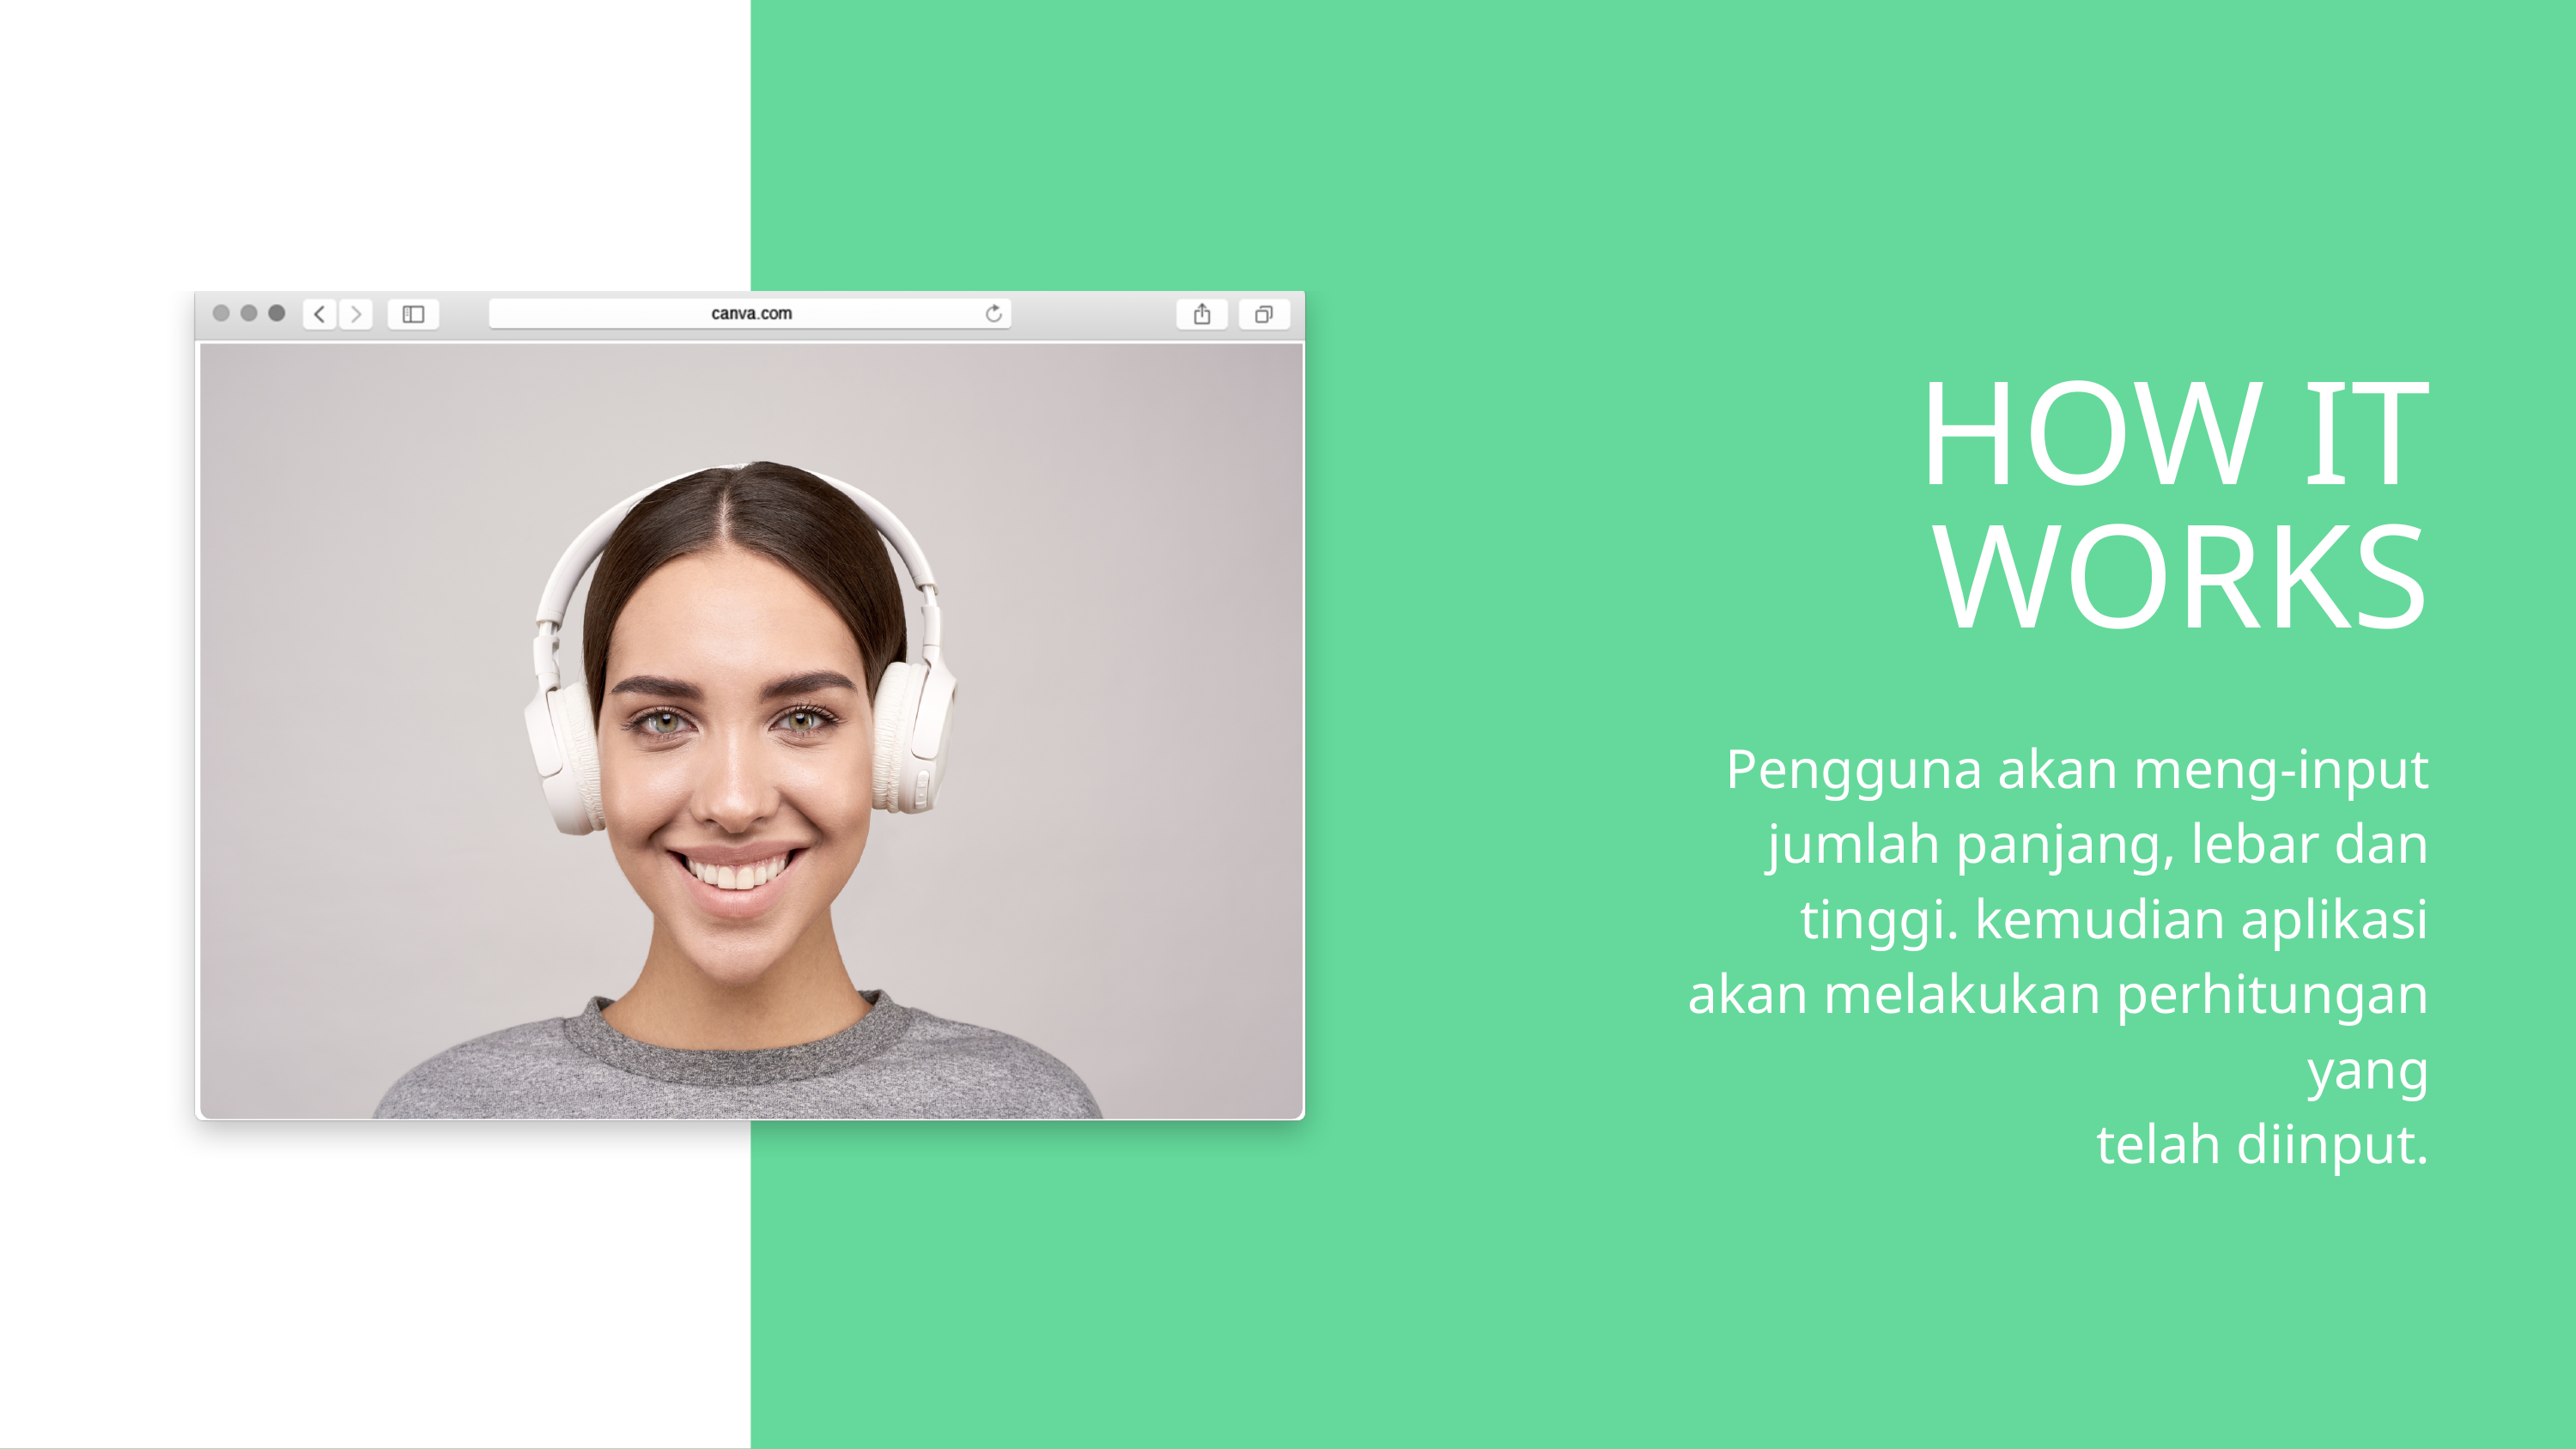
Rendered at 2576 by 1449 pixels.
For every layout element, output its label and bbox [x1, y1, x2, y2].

text_box [1448, 354, 2432, 1095]
text_box [167, 290, 1336, 1158]
text_box [0, 0, 751, 1449]
